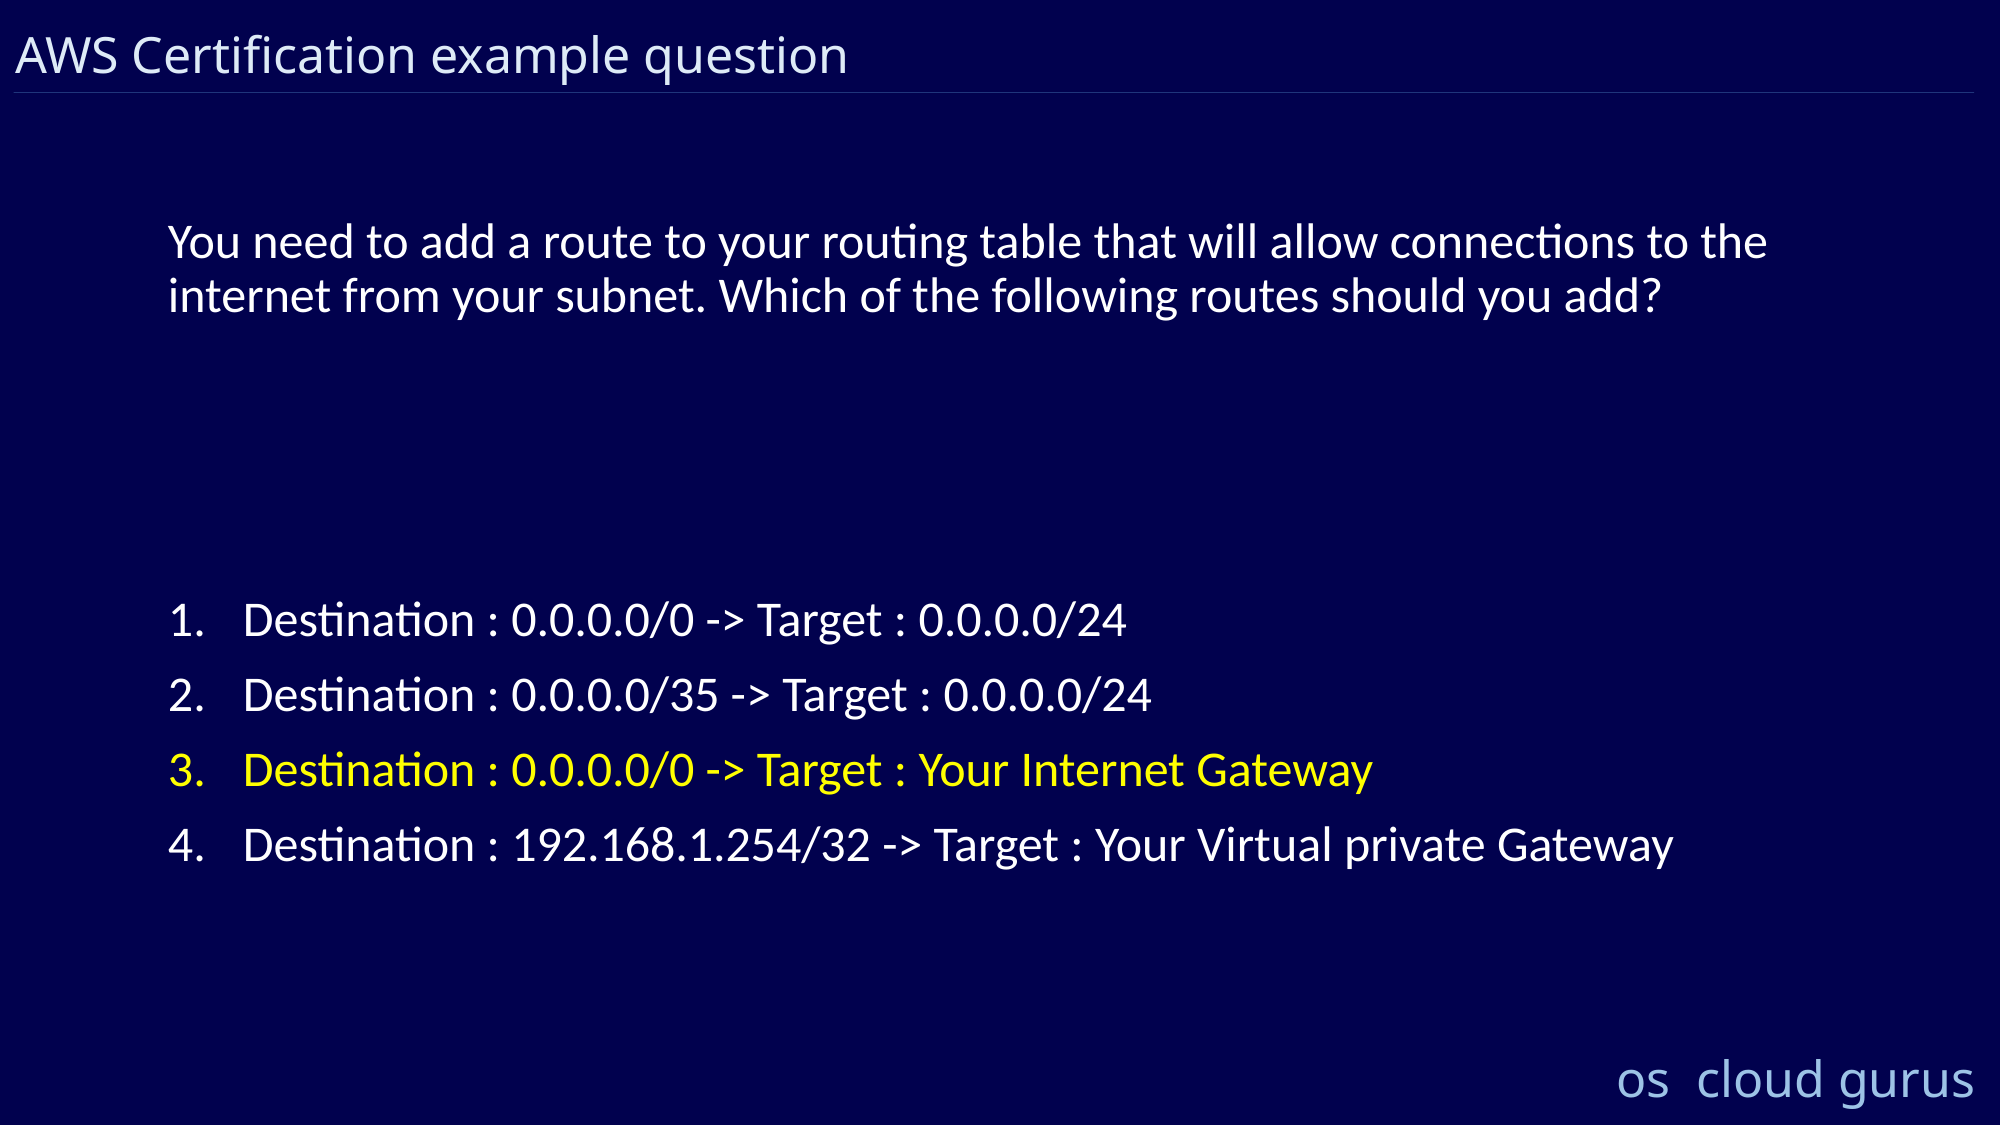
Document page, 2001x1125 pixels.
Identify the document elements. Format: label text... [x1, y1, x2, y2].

text_box AWS Certification example question [0, 0, 1261, 116]
list You need to add a route to your routing table that will allow connections to the internet from your subnet. Which of the following routes should you add? [153, 207, 1923, 497]
text_box Destination : 0.0.0.0/0 -> Target : 0.0.0.0/24 Destination : 0.0.0.0/35 -> Target : 0.0.0.0/24 Destination : 0.0.0.0/0 -> Target : Your Internet Gateway Destination : 192.168.1.254/32 -> Target : Your Virtual private Gateway [152, 586, 1878, 1092]
text_box os cloud gurus [1592, 1039, 2000, 1115]
